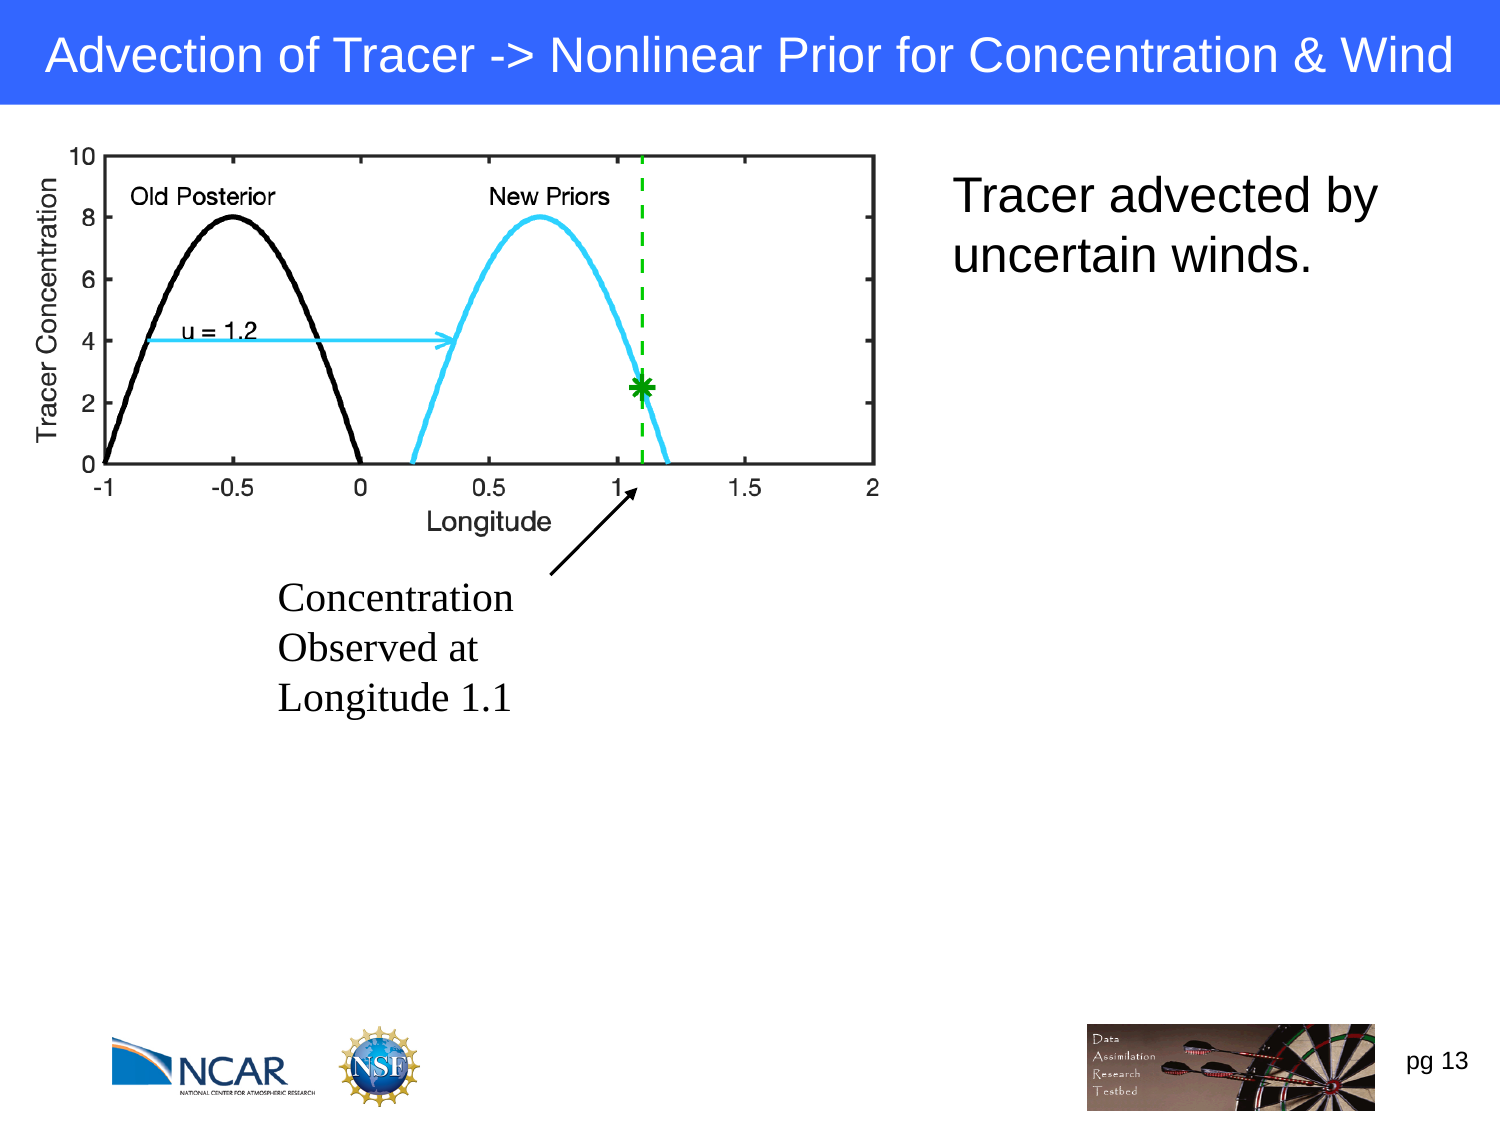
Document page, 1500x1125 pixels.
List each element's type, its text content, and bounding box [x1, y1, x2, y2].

picture [337, 1024, 421, 1108]
picture [0, 0, 967, 694]
text_box Tracer advected by uncertain winds. [971, 154, 1396, 290]
picture [112, 1037, 315, 1095]
text_box Advection of Tracer -> Nonlinear Prior for Concentration & Wind [971, 0, 1500, 105]
text_box Concentration Observed at Longitude 1.1 [262, 702, 551, 728]
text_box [550, 487, 638, 576]
picture [1087, 1024, 1375, 1111]
